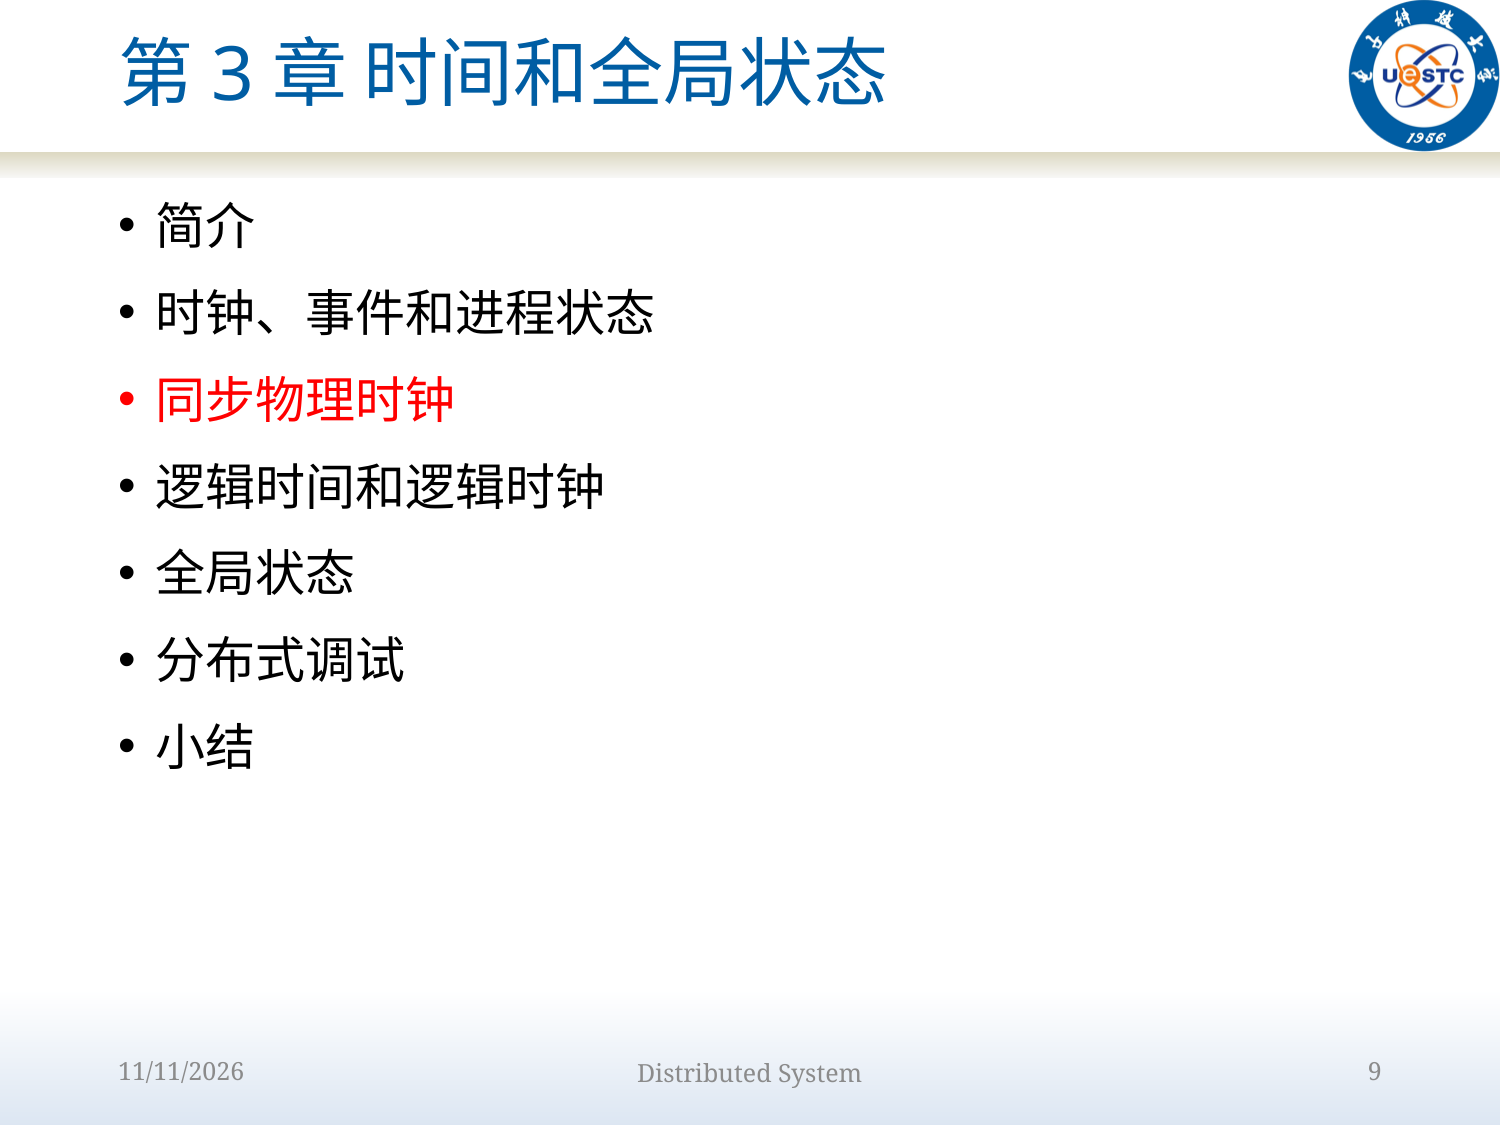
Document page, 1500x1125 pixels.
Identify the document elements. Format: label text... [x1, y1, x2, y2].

slide_number 9 [1085, 1042, 1397, 1103]
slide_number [103, 1042, 414, 1103]
picture [1348, 0, 1500, 152]
list 简介 时钟、事件和进程状态 同步物理时钟 逻辑时间和逻辑时钟 全局状态 分布式调试 小结 [103, 181, 1397, 1014]
title 第3章 时间和全局状态 [103, 0, 1348, 153]
footer Distributed System [414, 1042, 1085, 1103]
